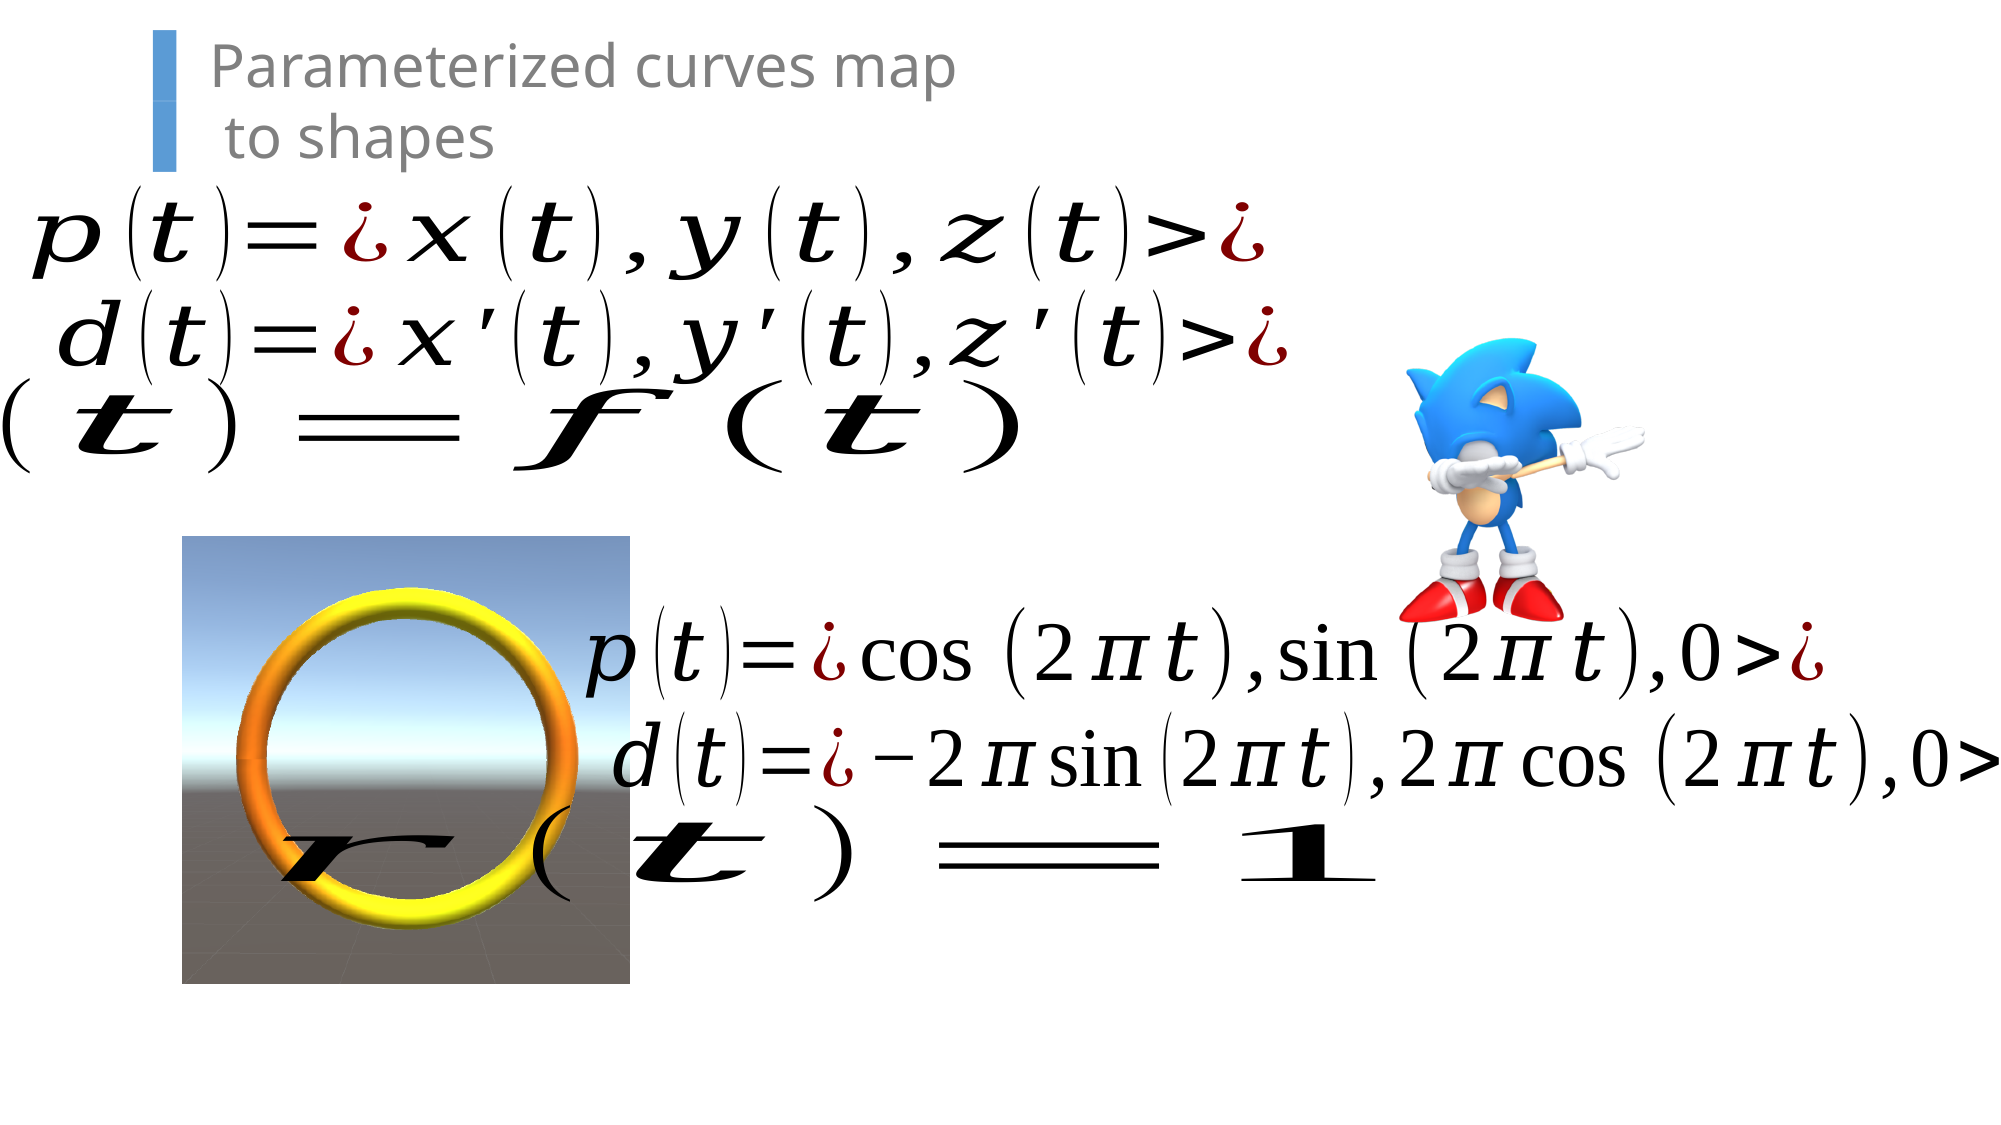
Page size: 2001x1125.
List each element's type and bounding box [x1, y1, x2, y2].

picture [1396, 335, 1646, 623]
picture [182, 536, 630, 984]
